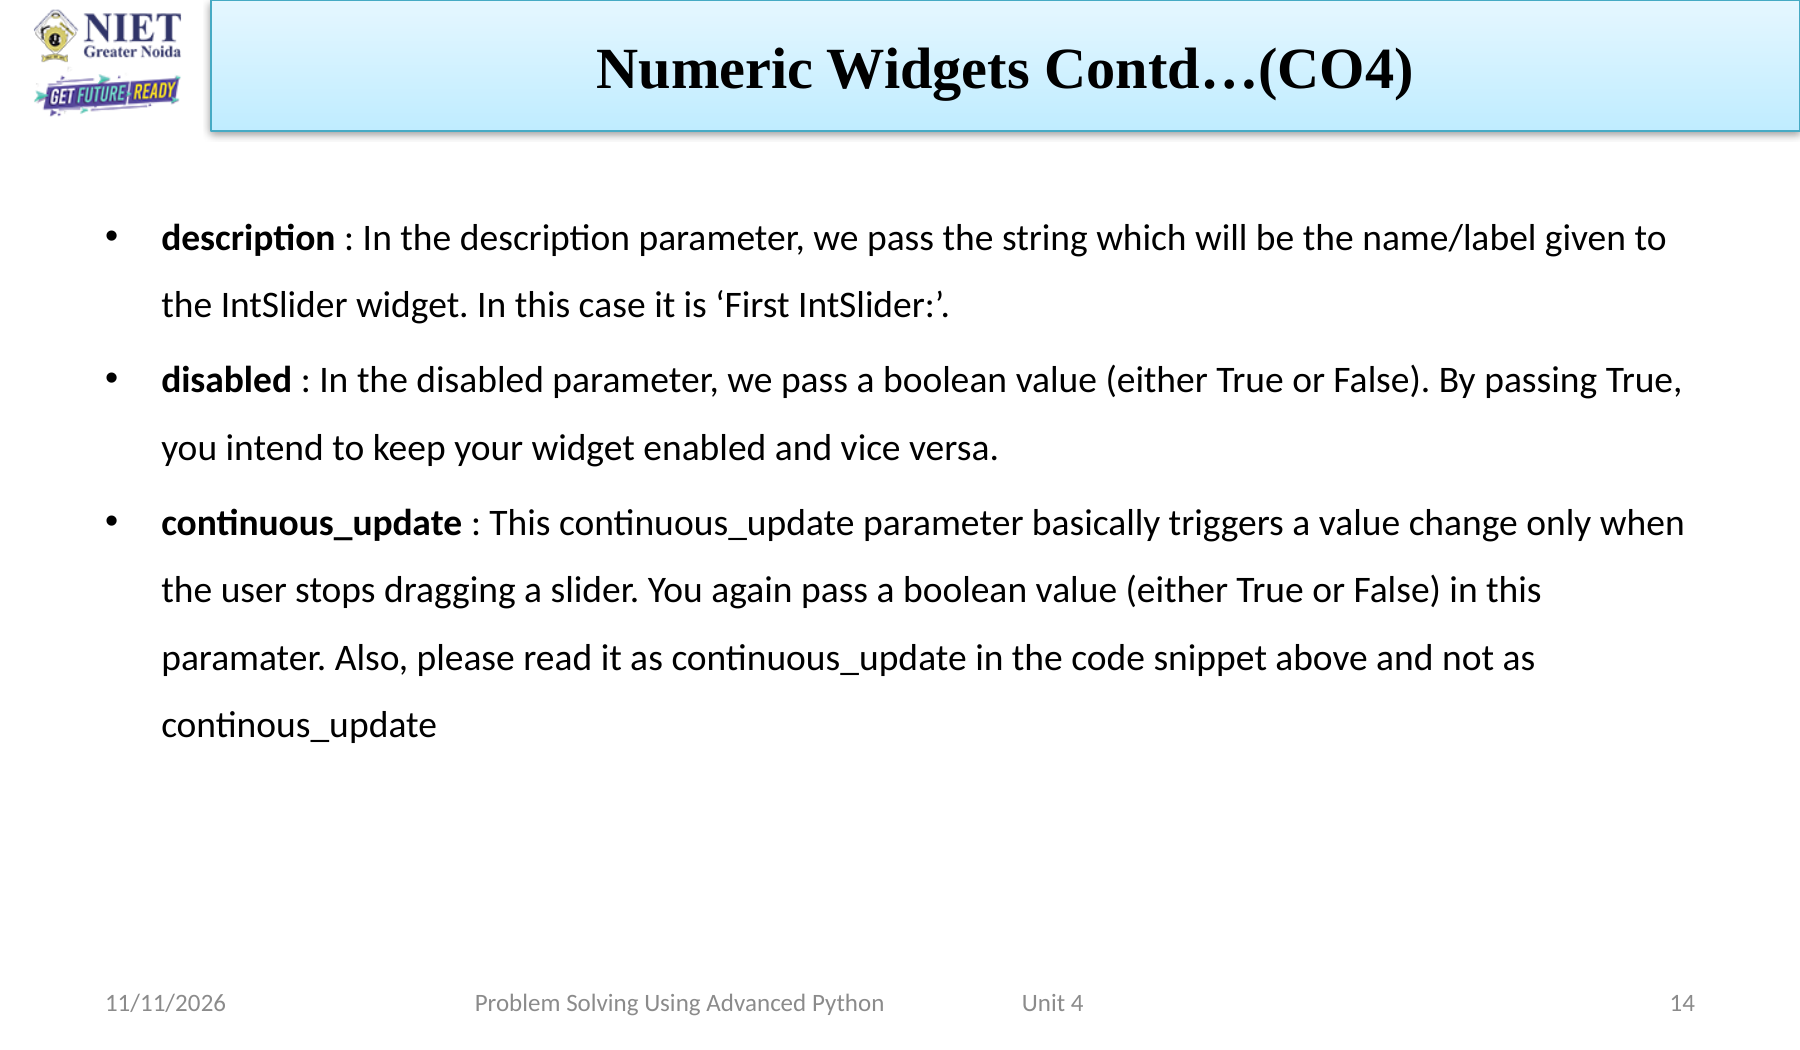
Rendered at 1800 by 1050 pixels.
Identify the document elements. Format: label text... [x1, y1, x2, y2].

list description : In the description parameter, we pass the string which will be the name/label given to the IntSlider widget. In this case it is ‘First IntSlider:’. disabled : In the disabled parameter, we pass a boolean value (either True or False). By passing True, you intend to keep your widget enabled and vice versa. continuous_update : This continuous_update parameter basically triggers a value change only when the user stops dragging a slider. You again pass a boolean value (either True or False) in this paramater. Also, please read it as continuous_update in the code snippet above and not as continous_update [90, 182, 1710, 934]
footer Problem Solving Using Advanced Python Unit 4 [375, 973, 1185, 1030]
picture [0, 0, 214, 126]
slide_number 14 [1290, 973, 1710, 1030]
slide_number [90, 973, 375, 1030]
text_box Numeric Widgets Contd…(CO4) [216, 0, 1800, 132]
